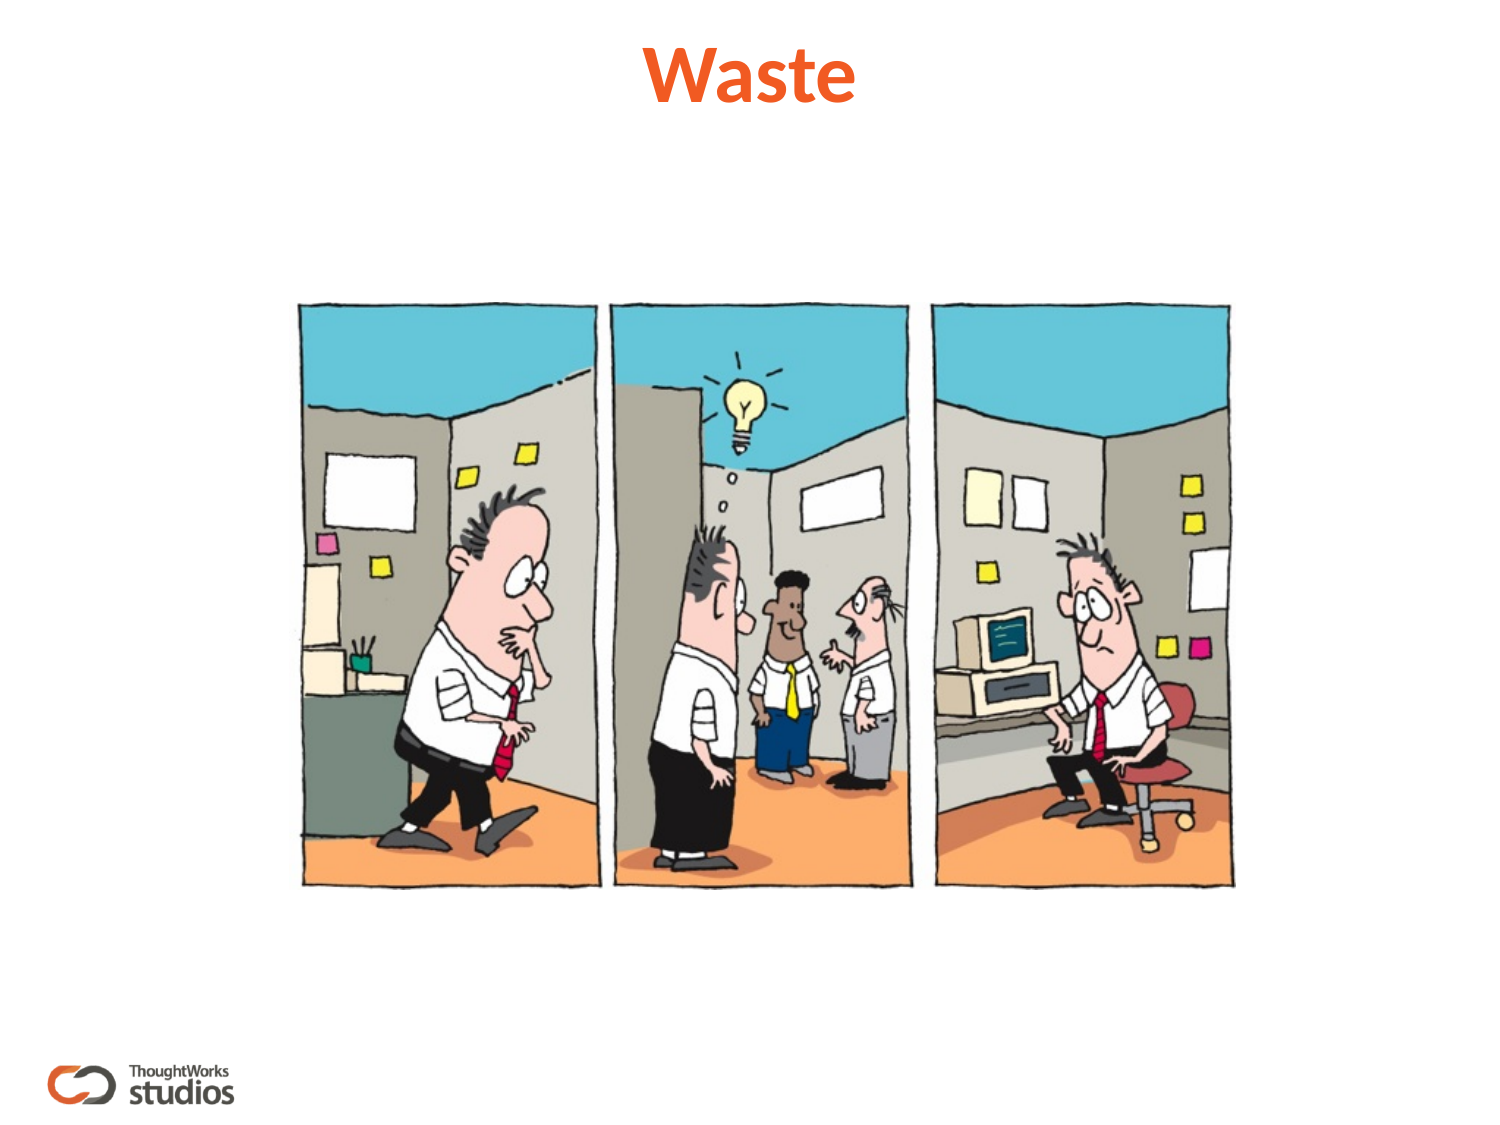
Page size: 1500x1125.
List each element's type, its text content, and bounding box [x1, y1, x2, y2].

picture [288, 302, 1236, 891]
title Waste [60, 0, 1440, 138]
picture [46, 1063, 235, 1105]
